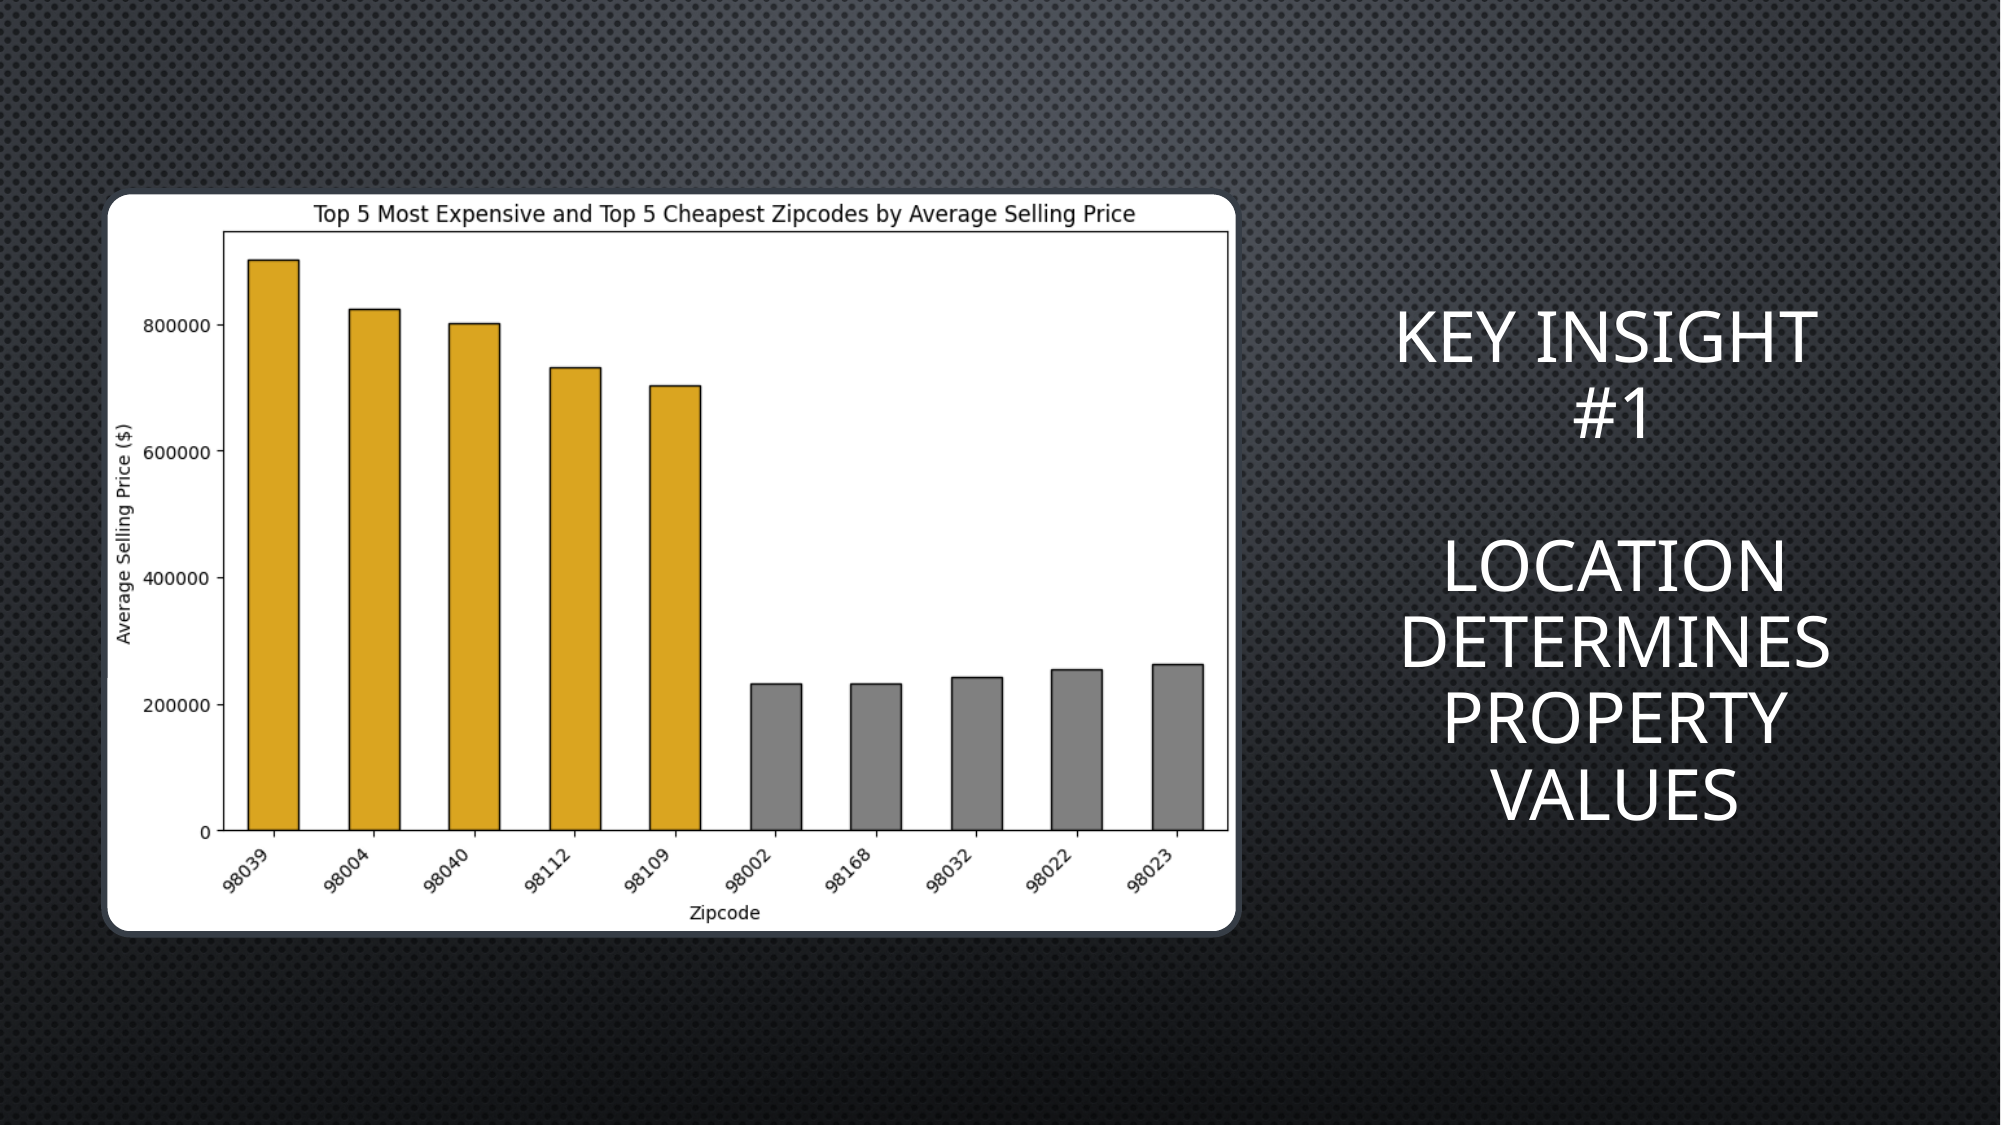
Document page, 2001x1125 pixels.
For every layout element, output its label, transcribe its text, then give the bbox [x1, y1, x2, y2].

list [104, 191, 1240, 935]
title Key Insight #1 Location determines property values [1339, 99, 1892, 844]
